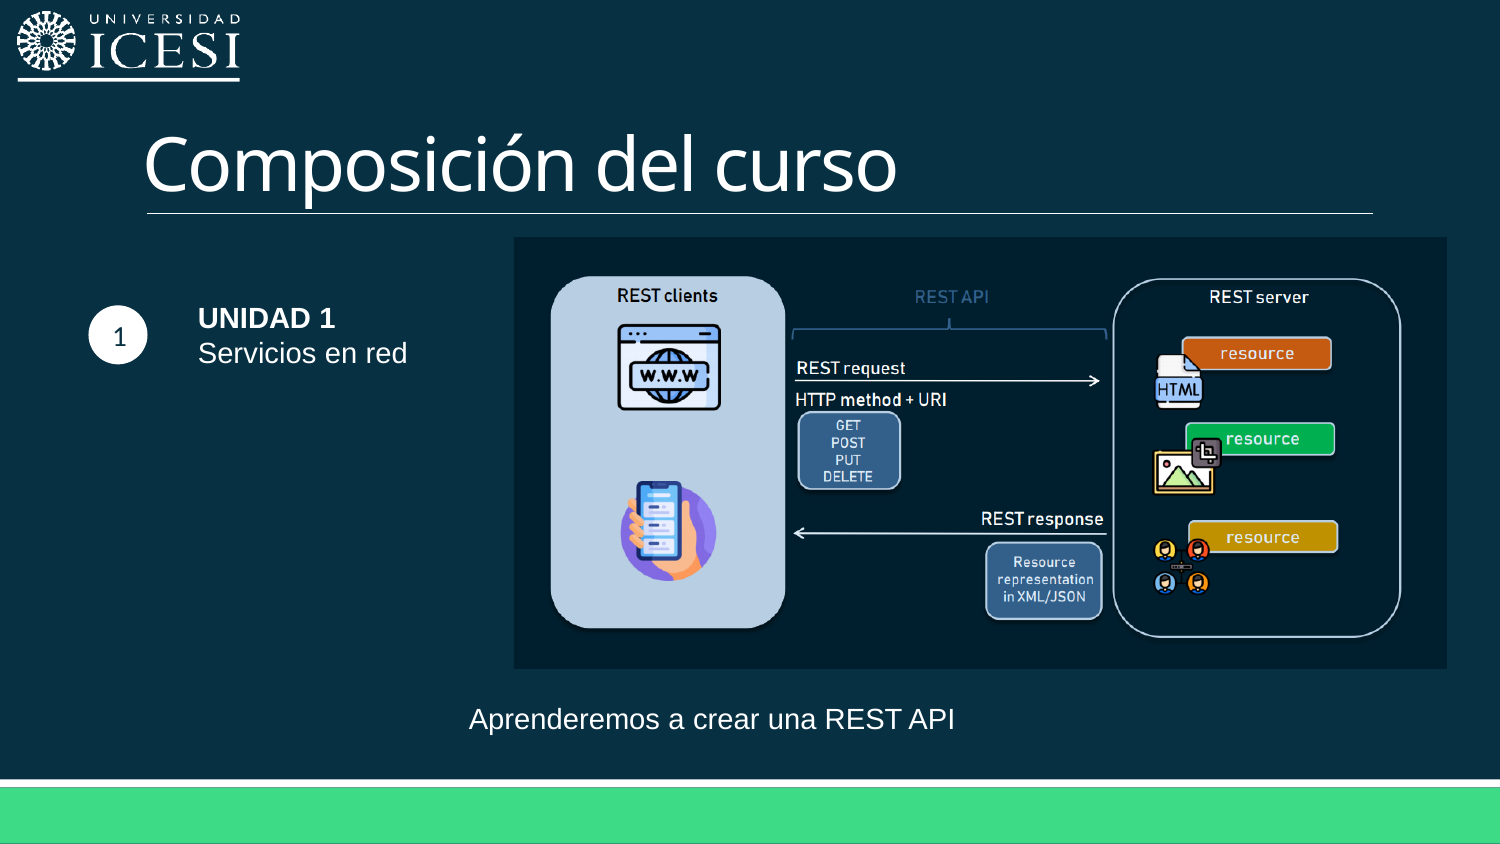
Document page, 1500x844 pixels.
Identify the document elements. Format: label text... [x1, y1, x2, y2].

title Composición del curso [134, 34, 1373, 215]
picture [513, 237, 1448, 669]
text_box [88, 305, 148, 365]
text_box Aprenderemos a crear una REST API [214, 693, 1211, 743]
text_box UNIDAD 1 Servicios en red [190, 291, 510, 377]
picture [17, 11, 240, 82]
